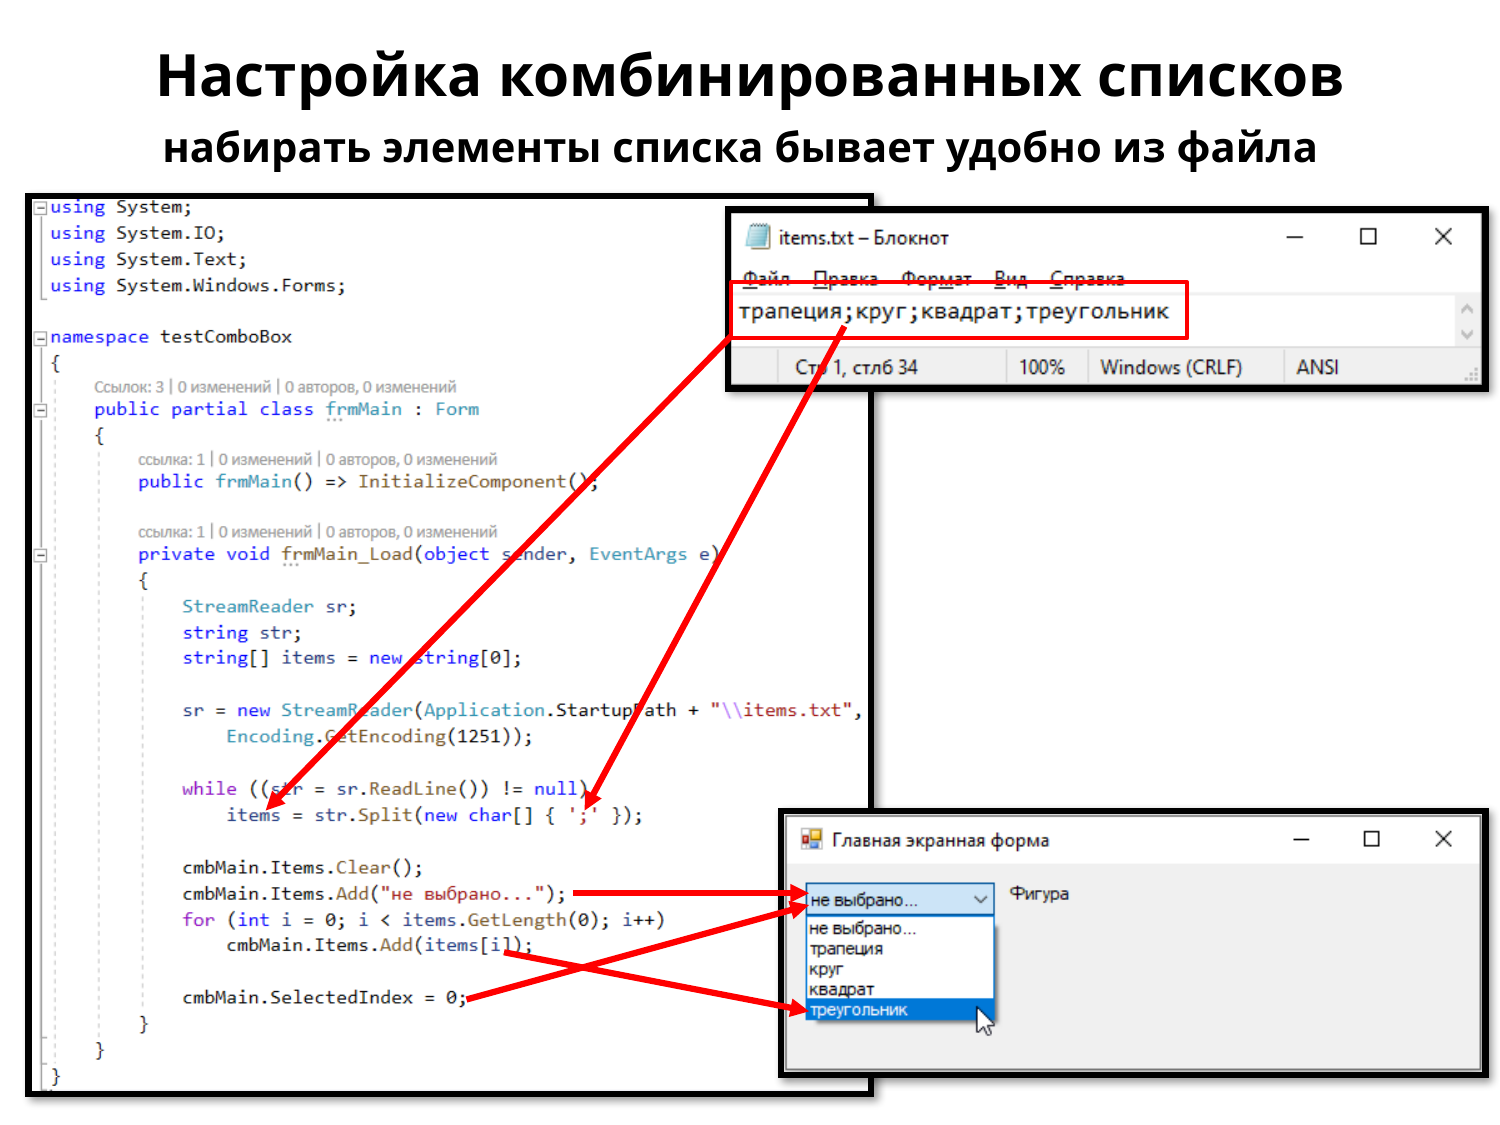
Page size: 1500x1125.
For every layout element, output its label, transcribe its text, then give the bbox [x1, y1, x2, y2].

text_box набирать элементы списка бывает удобно из файла [31, 113, 1450, 179]
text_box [584, 326, 845, 811]
picture [31, 198, 1483, 1091]
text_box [466, 904, 810, 1000]
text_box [503, 951, 810, 1012]
text_box Настройка комбинированных списков [17, 30, 1483, 116]
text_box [265, 334, 733, 811]
